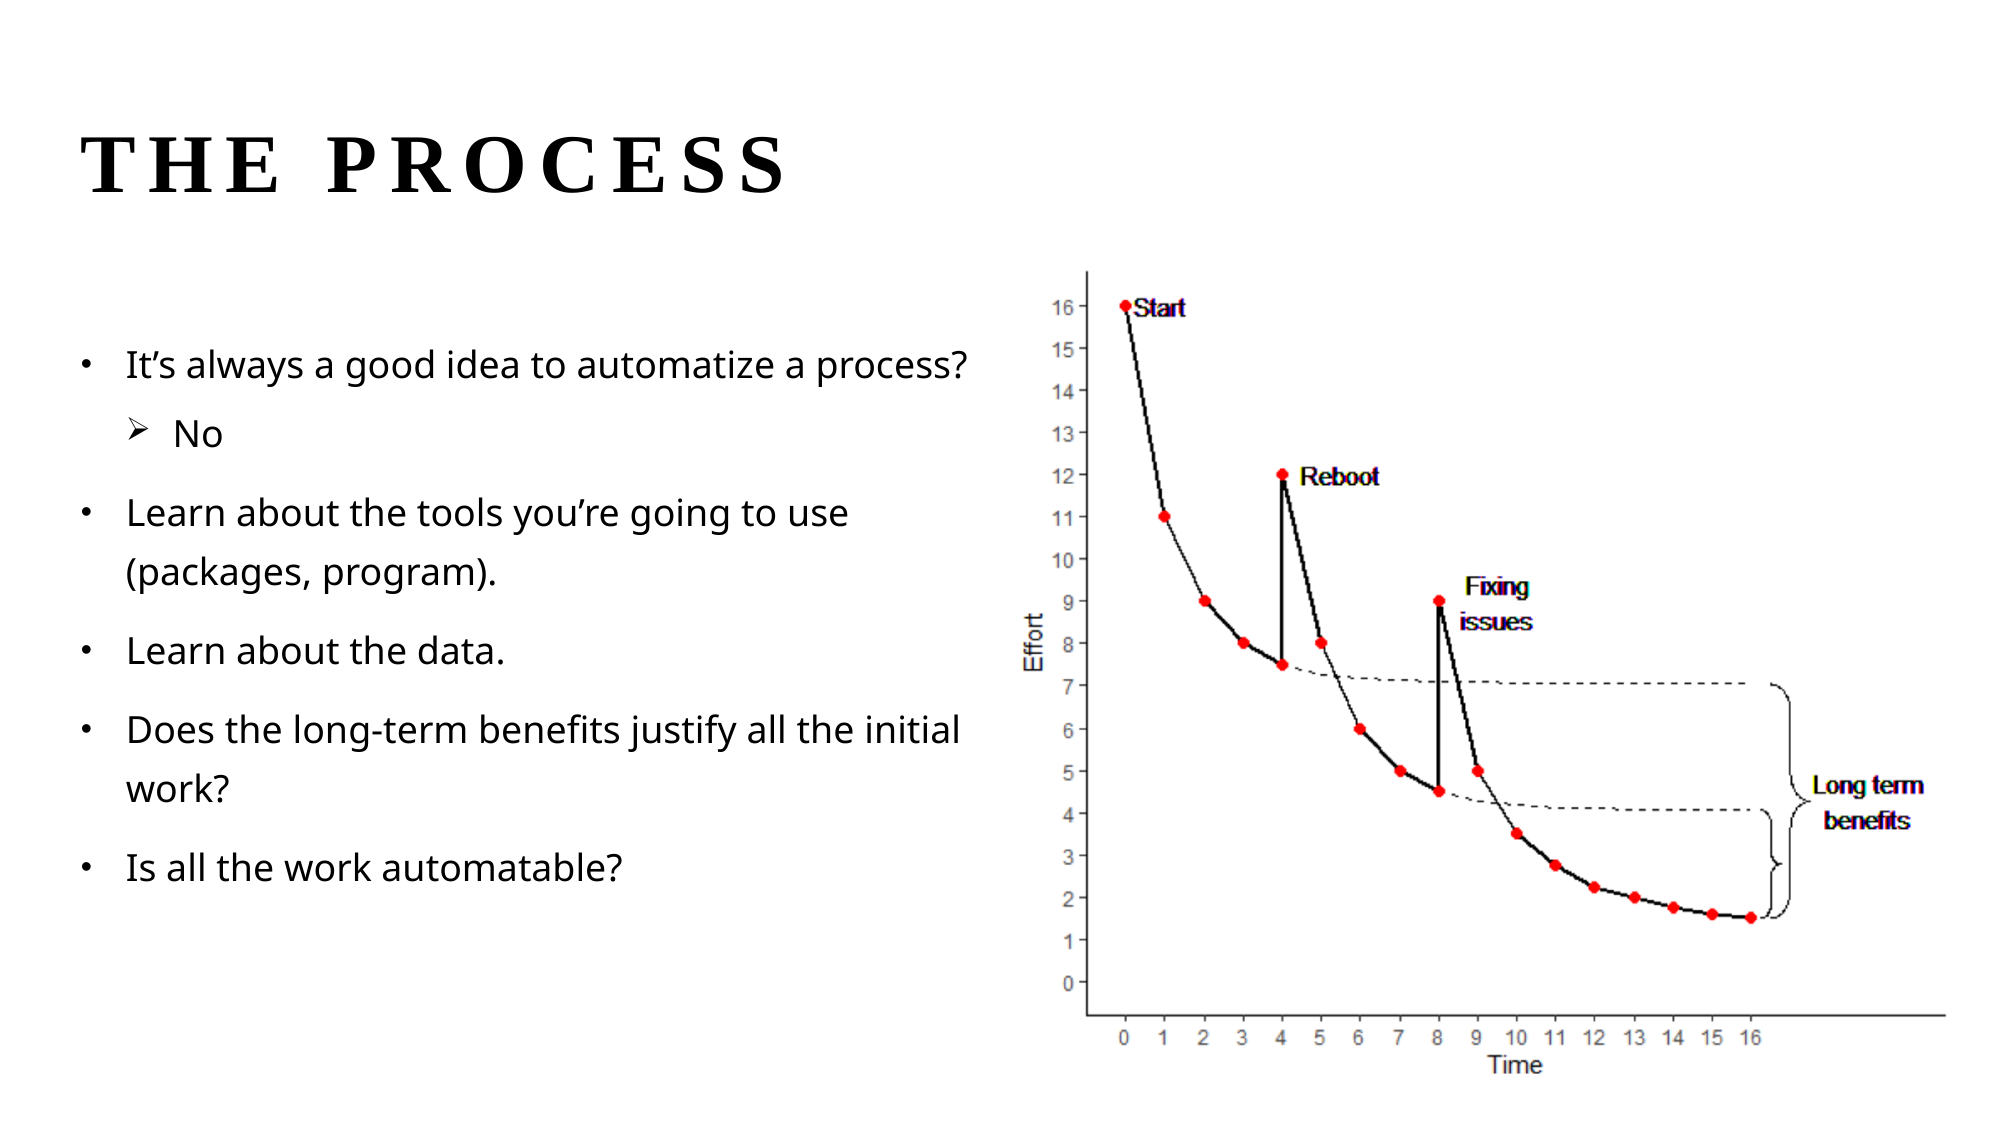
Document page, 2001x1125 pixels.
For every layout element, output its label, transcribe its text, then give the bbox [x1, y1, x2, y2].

title The process [65, 76, 1935, 217]
list It’s always a good idea to automatize a process? No Learn about the tools you’re going to use (packages, program). Learn about the data. Does the long-term benefits justify all the initial work? Is all the work automatable? [65, 320, 984, 1000]
picture [1015, 266, 1952, 1082]
